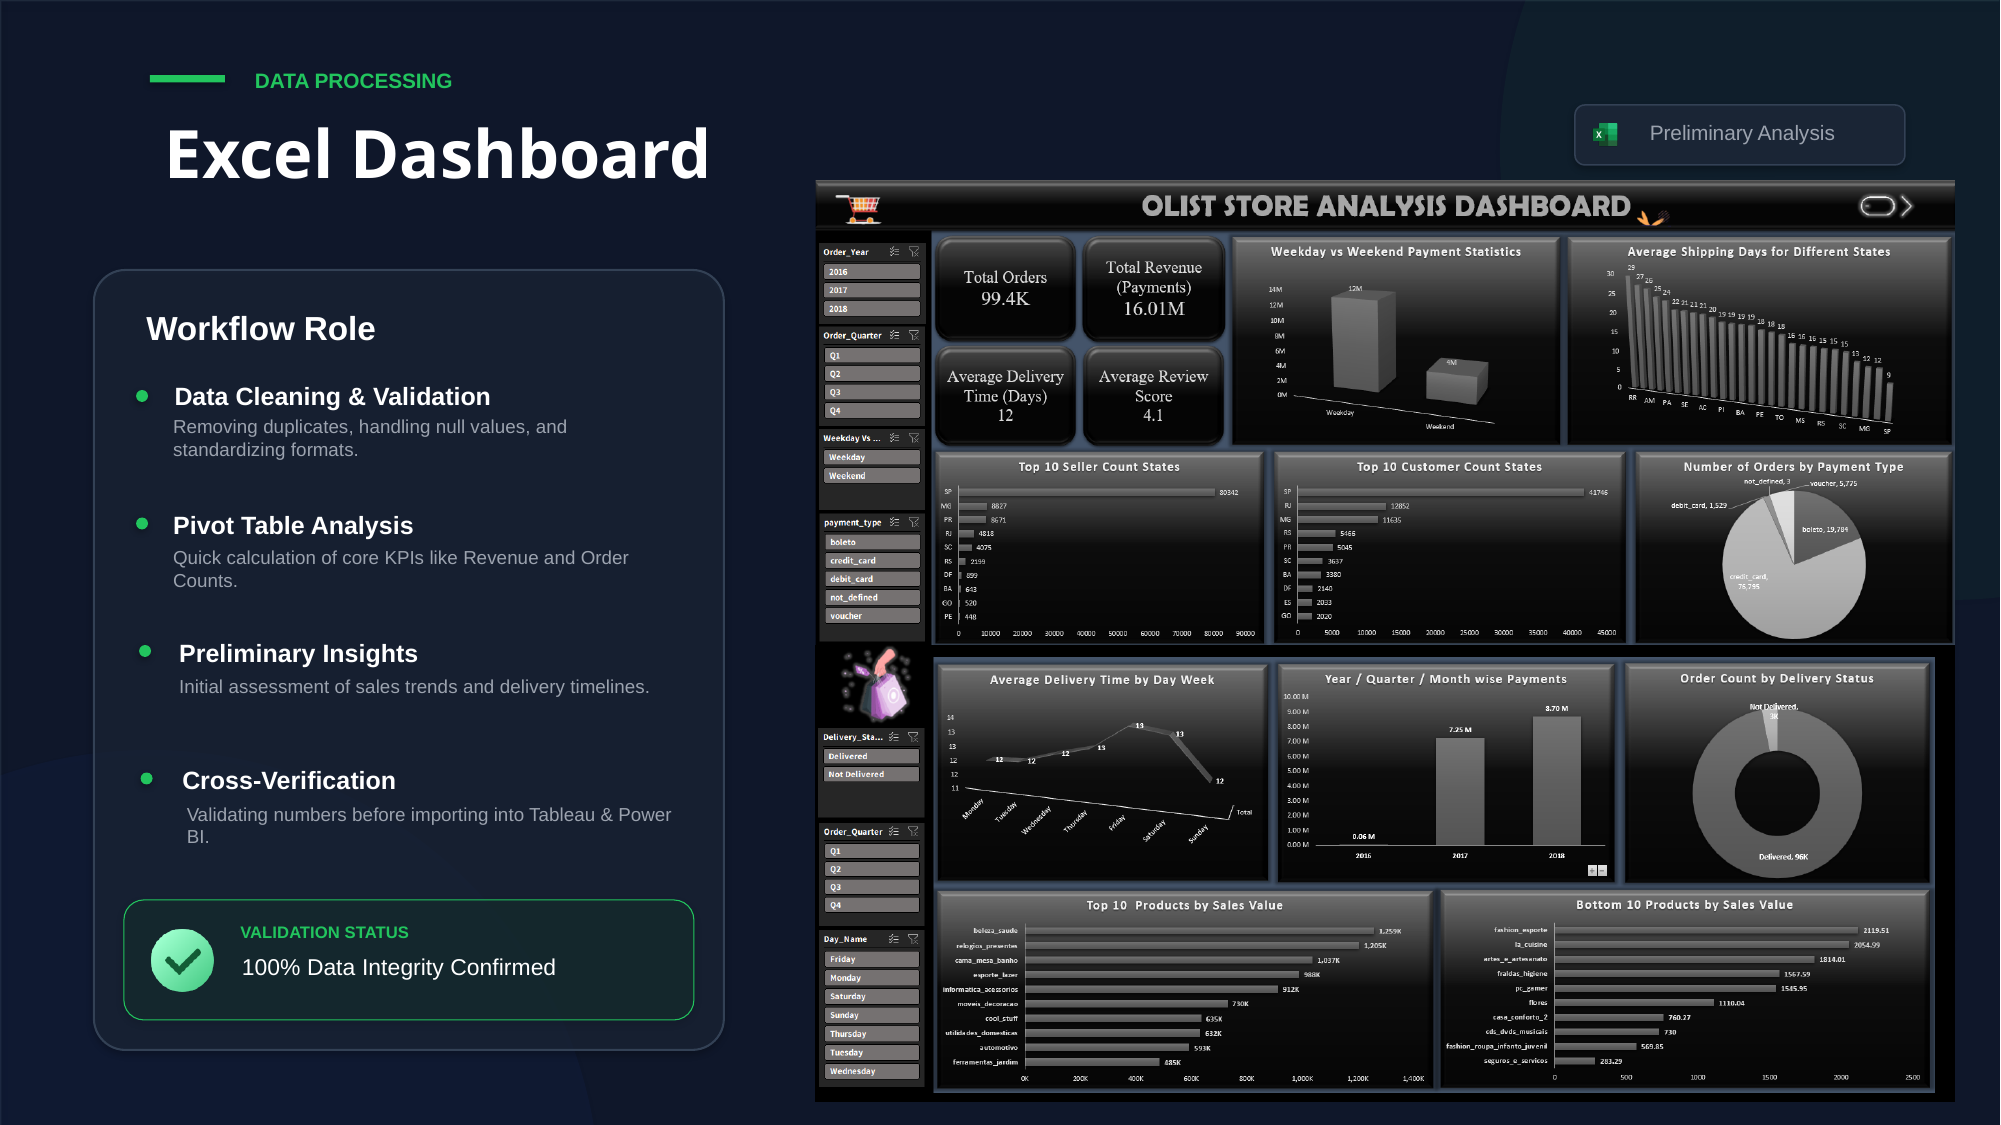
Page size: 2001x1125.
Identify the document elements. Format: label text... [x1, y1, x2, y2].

text_box [149, 74, 226, 83]
text_box [135, 516, 149, 531]
text_box [139, 771, 154, 786]
picture [144, 922, 221, 998]
text_box VALIDATION STATUS [225, 914, 601, 950]
text_box [1574, 104, 1906, 166]
text_box Validating numbers before importing into Tableau & Power BI. [172, 794, 713, 855]
text_box [1499, 0, 2000, 601]
text_box DATA PROCESSING [239, 60, 690, 100]
text_box [123, 899, 695, 1021]
picture [814, 179, 1956, 1102]
text_box Preliminary Analysis [1634, 112, 1890, 153]
text_box 100% Data Integrity Confirmed [227, 945, 648, 988]
text_box [93, 269, 725, 1051]
text_box Excel Dashboard [150, 104, 1112, 200]
text_box [135, 389, 149, 403]
text_box Cross-Verification [167, 757, 708, 803]
text_box Data Cleaning & Validation [159, 373, 700, 419]
text_box Preliminary Insights [164, 630, 705, 667]
text_box [138, 644, 152, 658]
text_box Workflow Role [131, 299, 582, 355]
picture [1589, 119, 1621, 151]
text_box Quick calculation of core KPIs like Revenue and Order Counts. [158, 538, 699, 599]
text_box [0, 753, 595, 1125]
text_box Removing duplicates, handling null values, and standardizing formats. [158, 407, 699, 468]
text_box Initial assessment of sales trends and delivery timelines. [164, 667, 705, 705]
text_box Pivot Table Analysis [158, 502, 699, 538]
